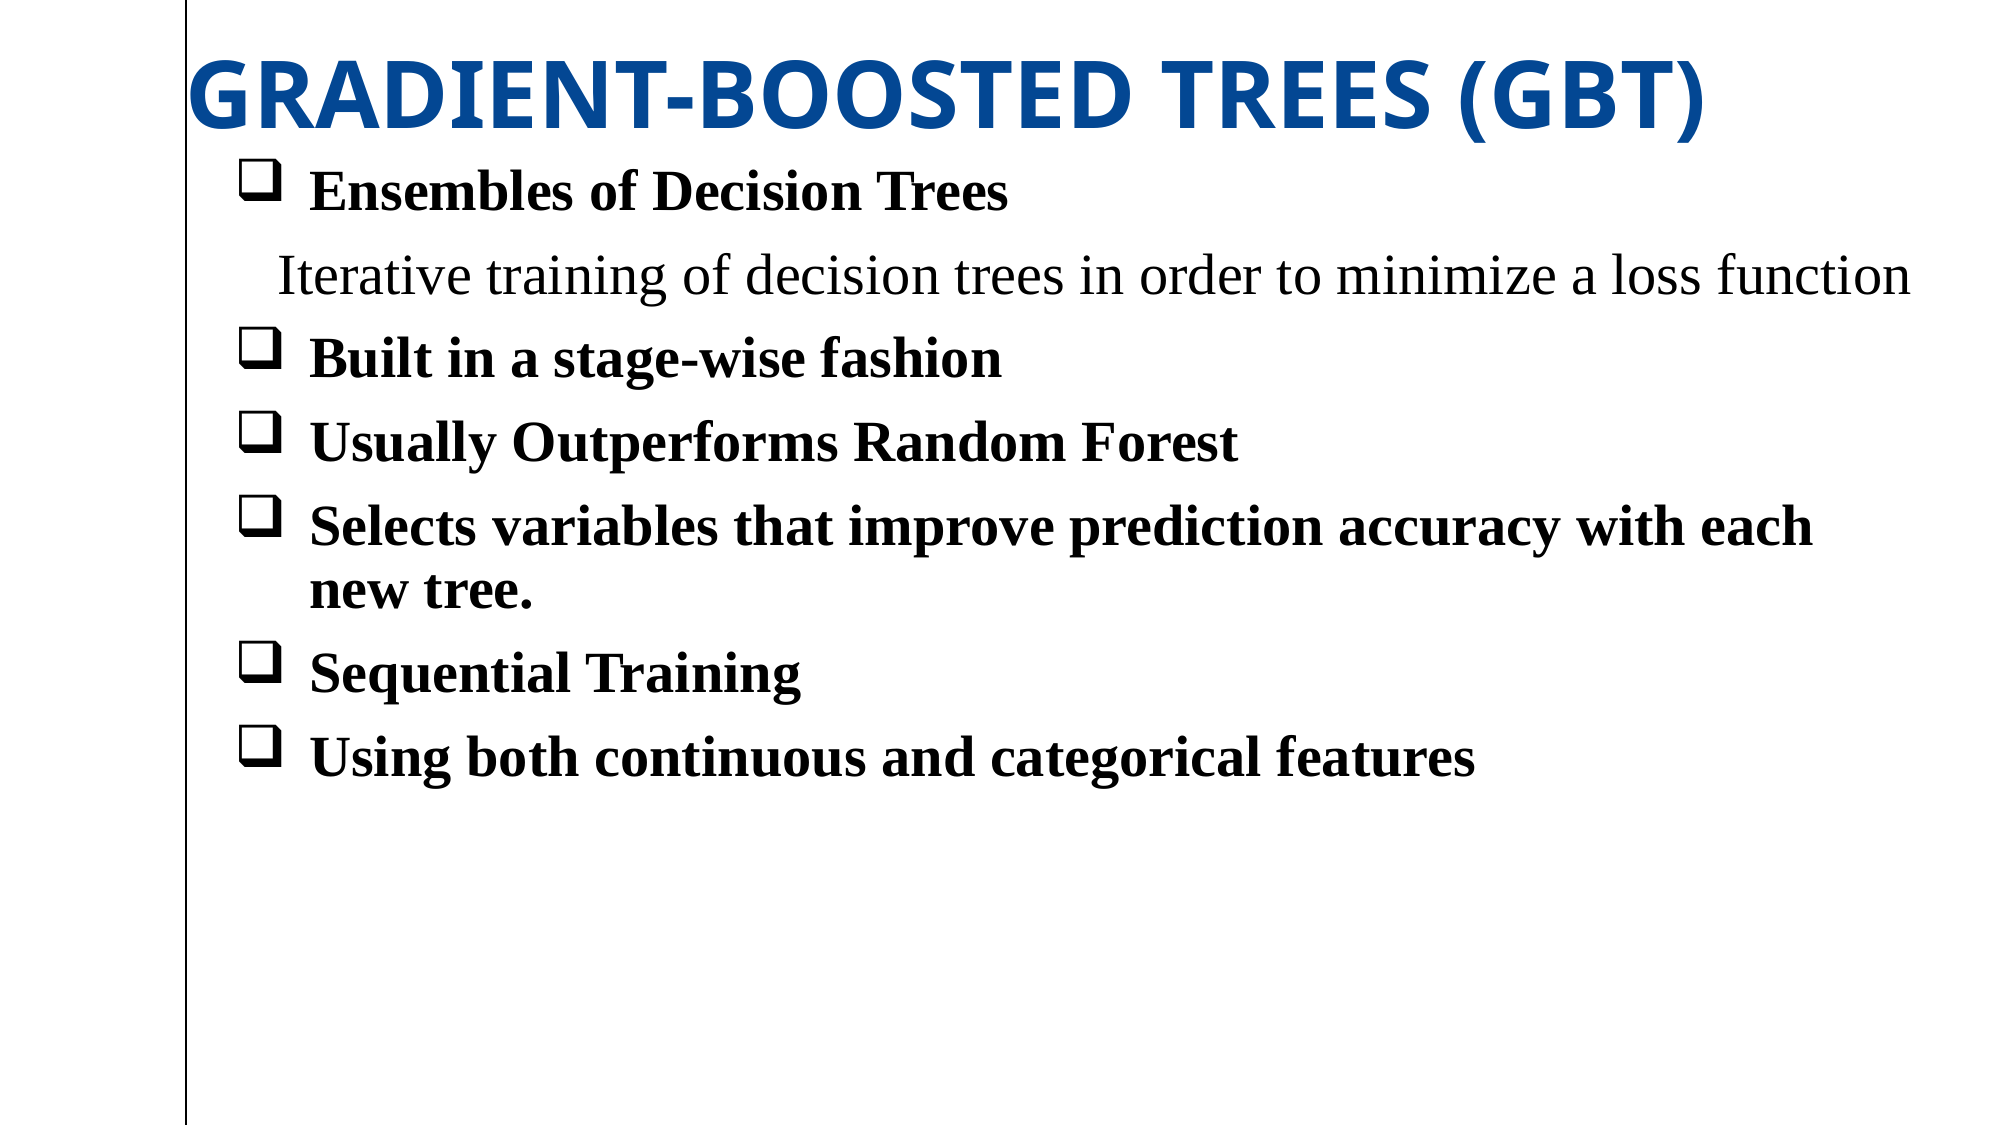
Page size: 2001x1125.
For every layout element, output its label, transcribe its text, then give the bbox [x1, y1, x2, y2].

text_box Gradient-Boosted Trees (GBT) [185, 9, 1963, 157]
text_box Ensembles of Decision Trees Iterative training of decision trees in order to minimize a loss function Built in a stage-wise fashion Usually Outperforms Random Forest Selects variables that improve prediction accuracy with each new tree. Sequential Training Using both continuous and categorical features [219, 157, 1929, 880]
